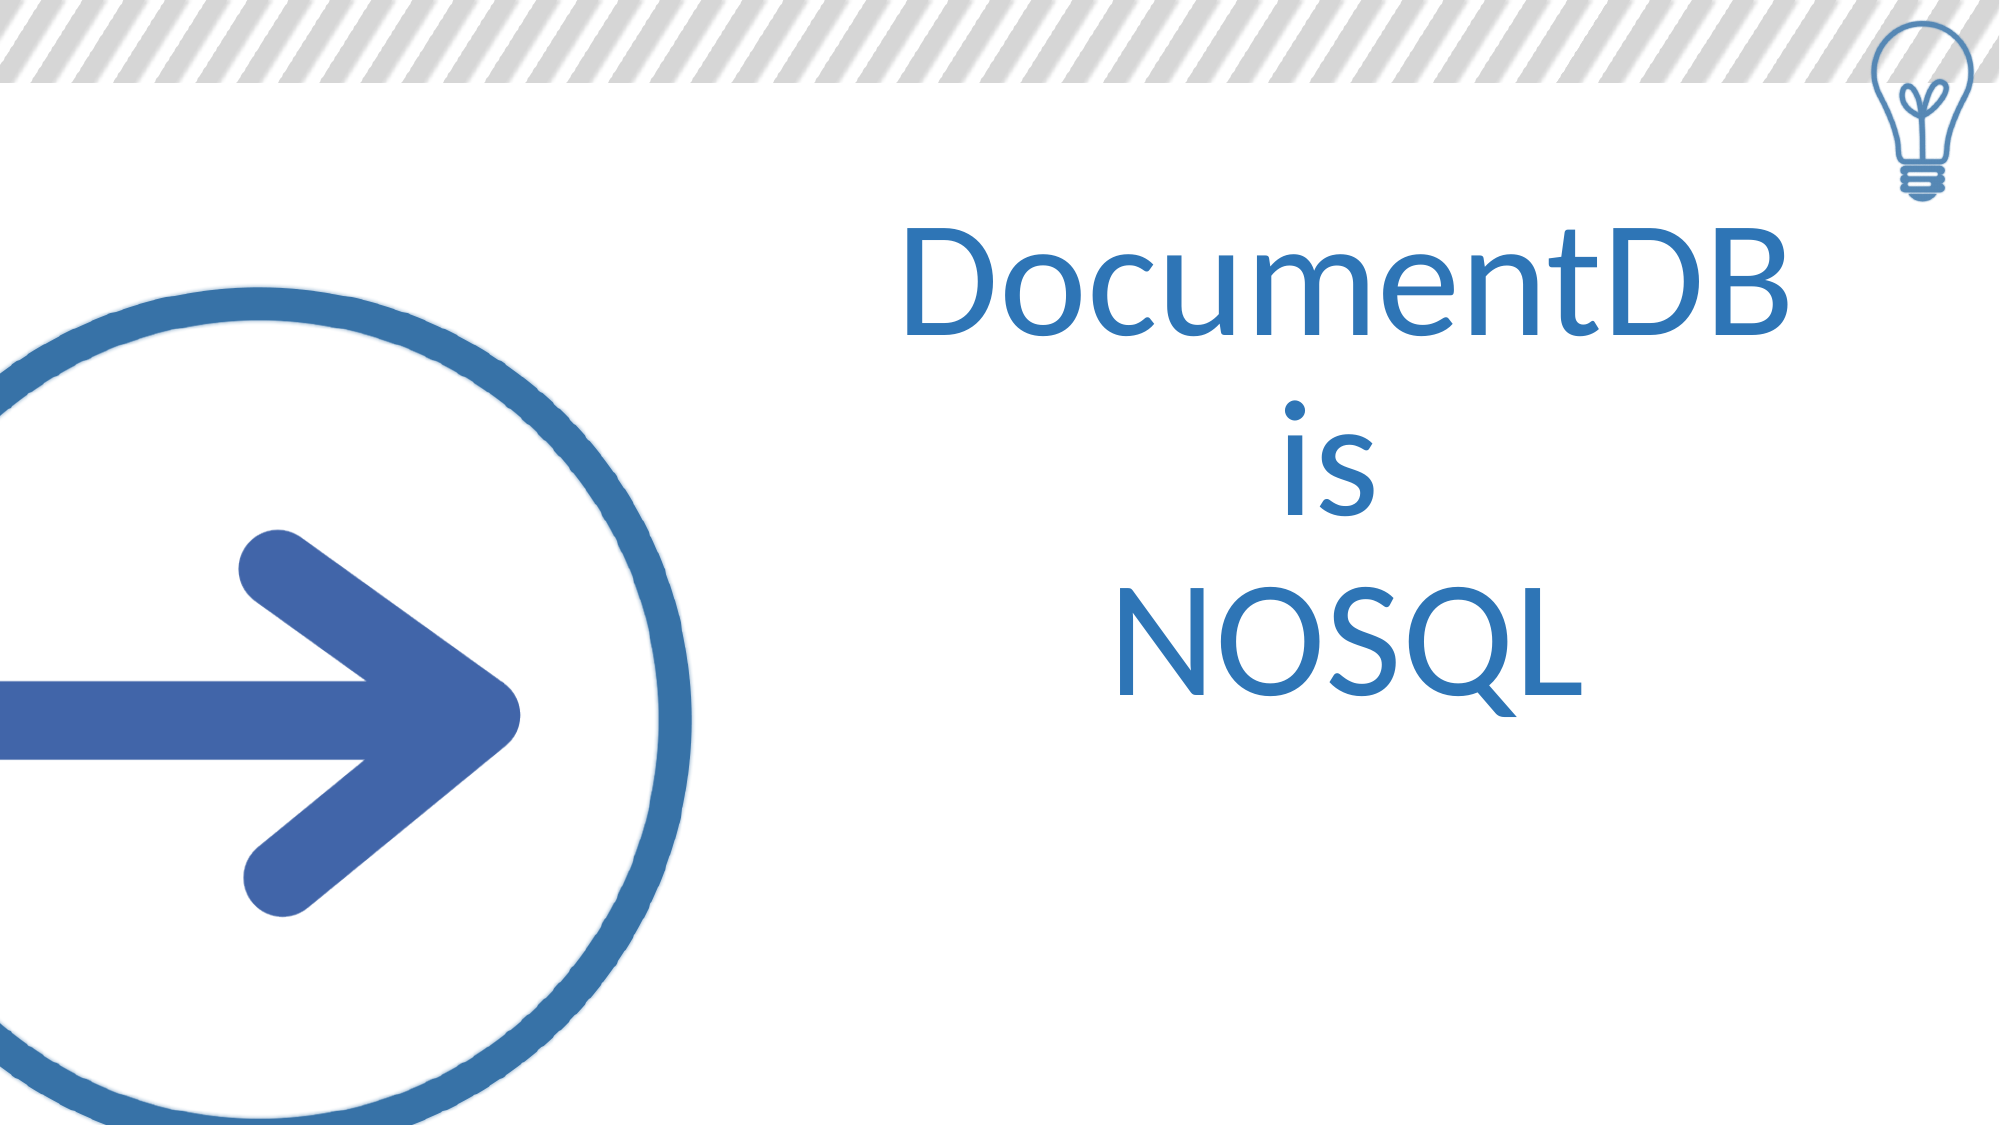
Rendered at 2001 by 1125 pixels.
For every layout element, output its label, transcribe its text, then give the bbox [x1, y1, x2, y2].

picture [0, 0, 2000, 219]
title DocumentDB is NOSQL [693, 184, 2000, 1101]
